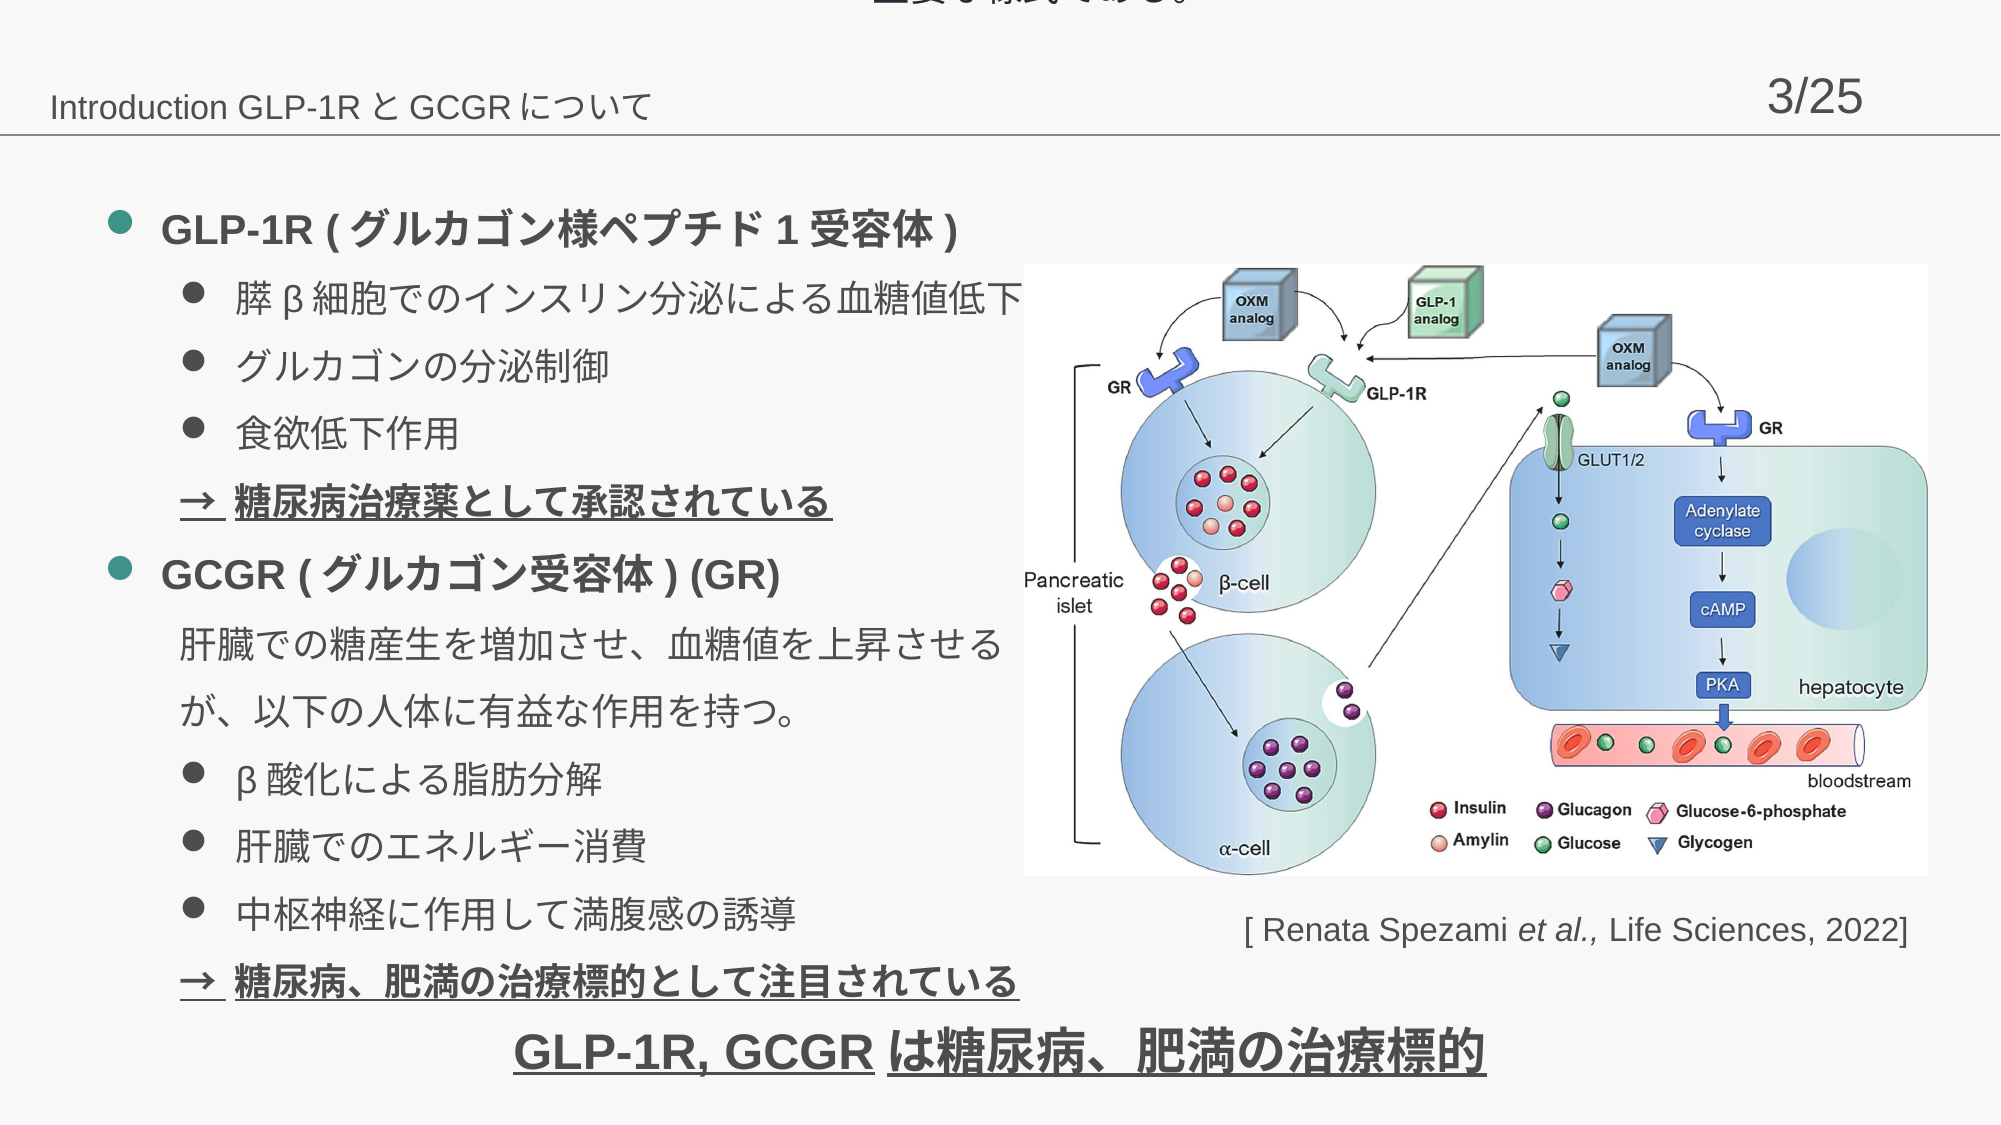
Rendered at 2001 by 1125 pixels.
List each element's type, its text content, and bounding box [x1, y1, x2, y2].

list GLP-1R (グルカゴン様ペプチド1受容体) 膵β細胞でのインスリン分泌による血糖値低下 グルカゴンの分泌制御 食欲低下作用 → 糖尿病治療薬として承認されている GCGR (グルカゴン受容体) (GR) 肝臓での糖産生を増加させ、血糖値を上昇させるが、以下の人体に有益な作用を持つ。 β酸化による脂肪分解 肝臓でのエネルギー消費 中枢神経に作用して満腹感の誘導 → 糖尿病、肥満の治療標的として注目されている [89, 170, 1048, 1107]
picture [1024, 264, 1928, 876]
text_box [ Renata Spezami et al., Life Sciences, 2022] [1229, 900, 1925, 956]
list Introduction GLP-1RとGCGRについて [34, 57, 1914, 135]
text_box 図2. GLP-1RA/GRAの相乗効果。 オキシントモジュリンアナログによる膵β細胞の刺激はインスリン分泌を誘導し、α細胞によるグルカゴン分泌を抑制する。 さらに、循環グルカゴンレベルが低下すると、肝グルコース産生の誘導が減少する。 肝細胞のGRにOXMアナログが結合すると、刺激性のヘテロ三量体Gタンパク質サブタイプを介し、Gタンパク質を介してアデニルシクラーゼが活性化され、それに続いてcAMPが生成され、プロテインキナーゼA（PKA）や他の下流メディエーターが活性化されるのが、細胞内シグナルの主要な様式である。 [857, 0, 2000, 17]
title GLP-1R, GCGRは糖尿病、肥満の治療標的 [1048, 992, 1911, 1107]
